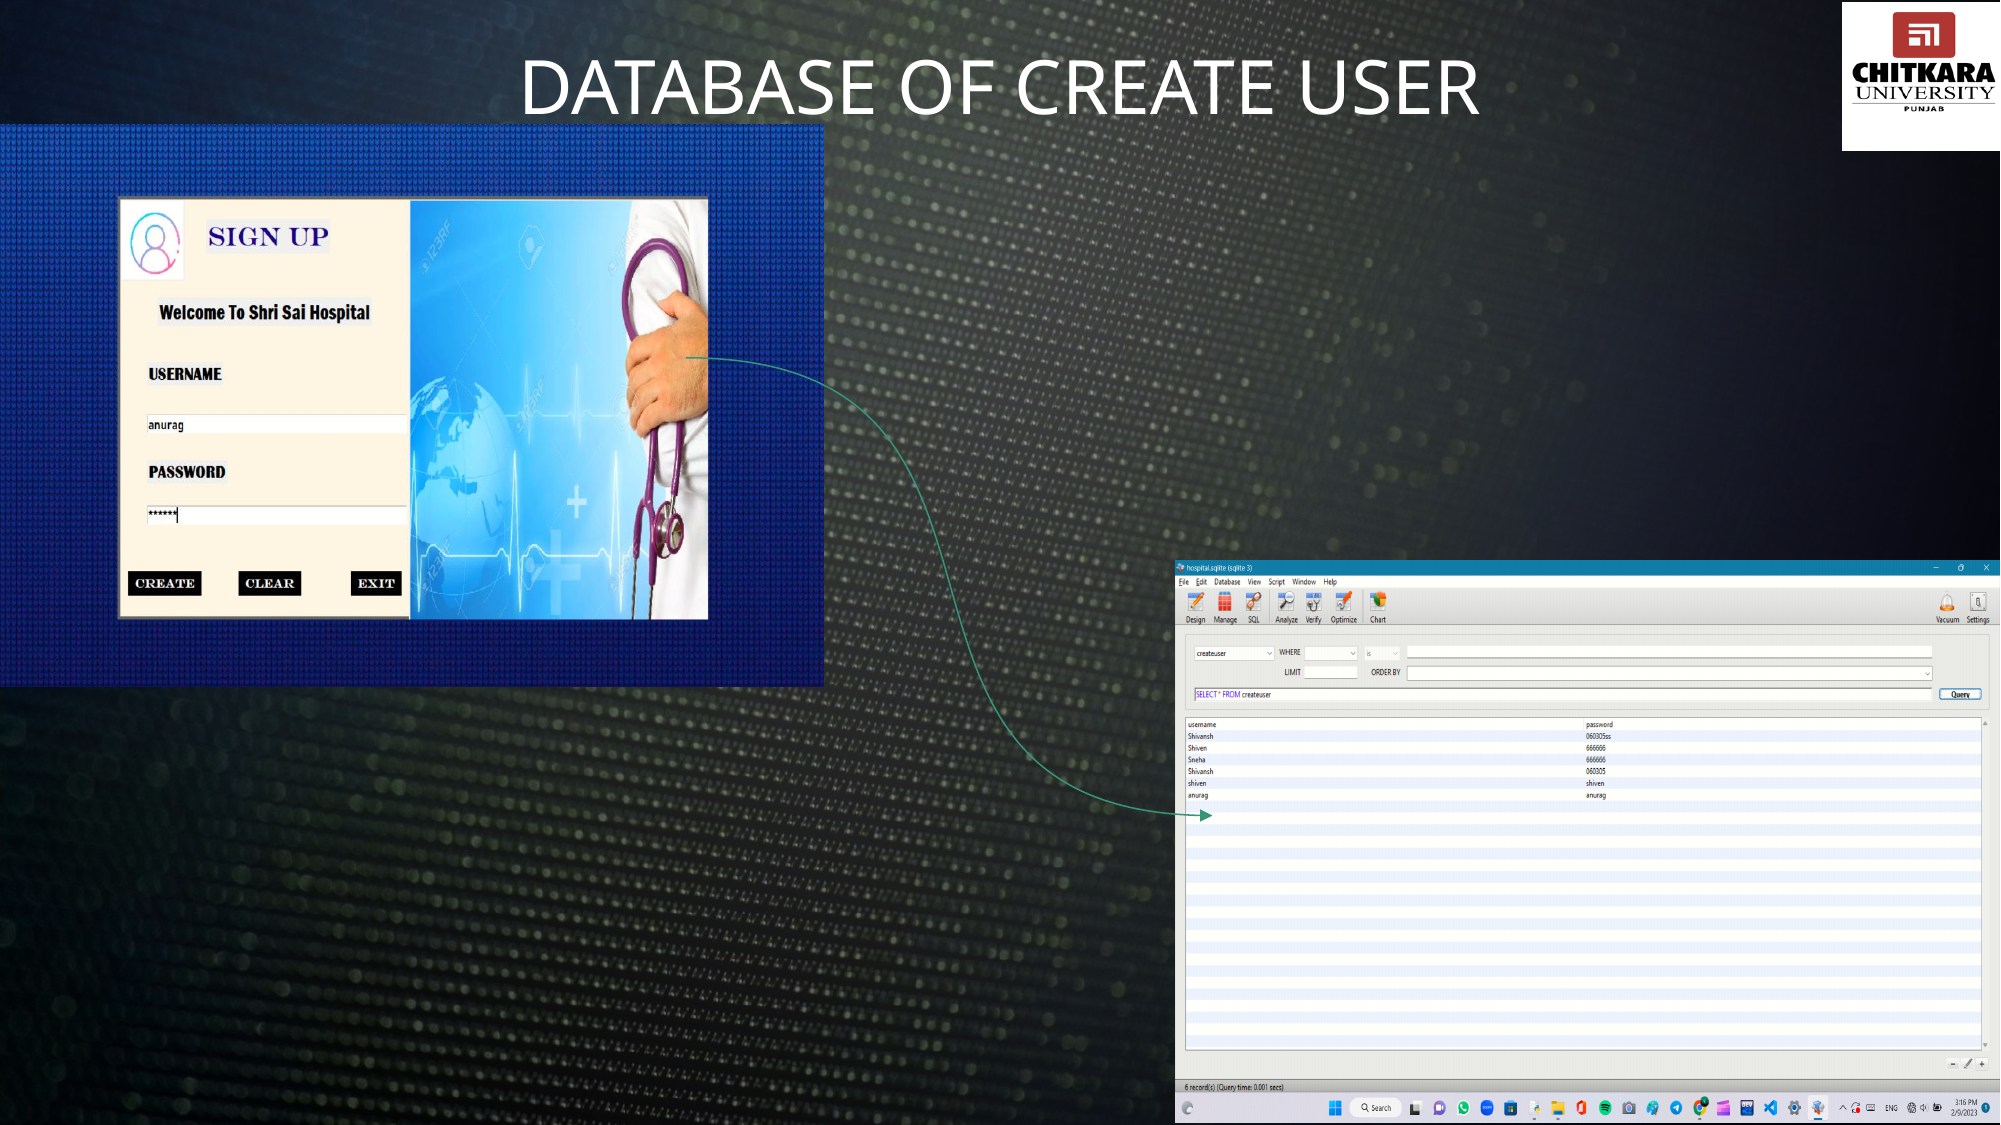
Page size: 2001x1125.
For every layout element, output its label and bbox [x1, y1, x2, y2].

picture [0, 0, 2000, 1125]
text_box [685, 357, 1213, 816]
